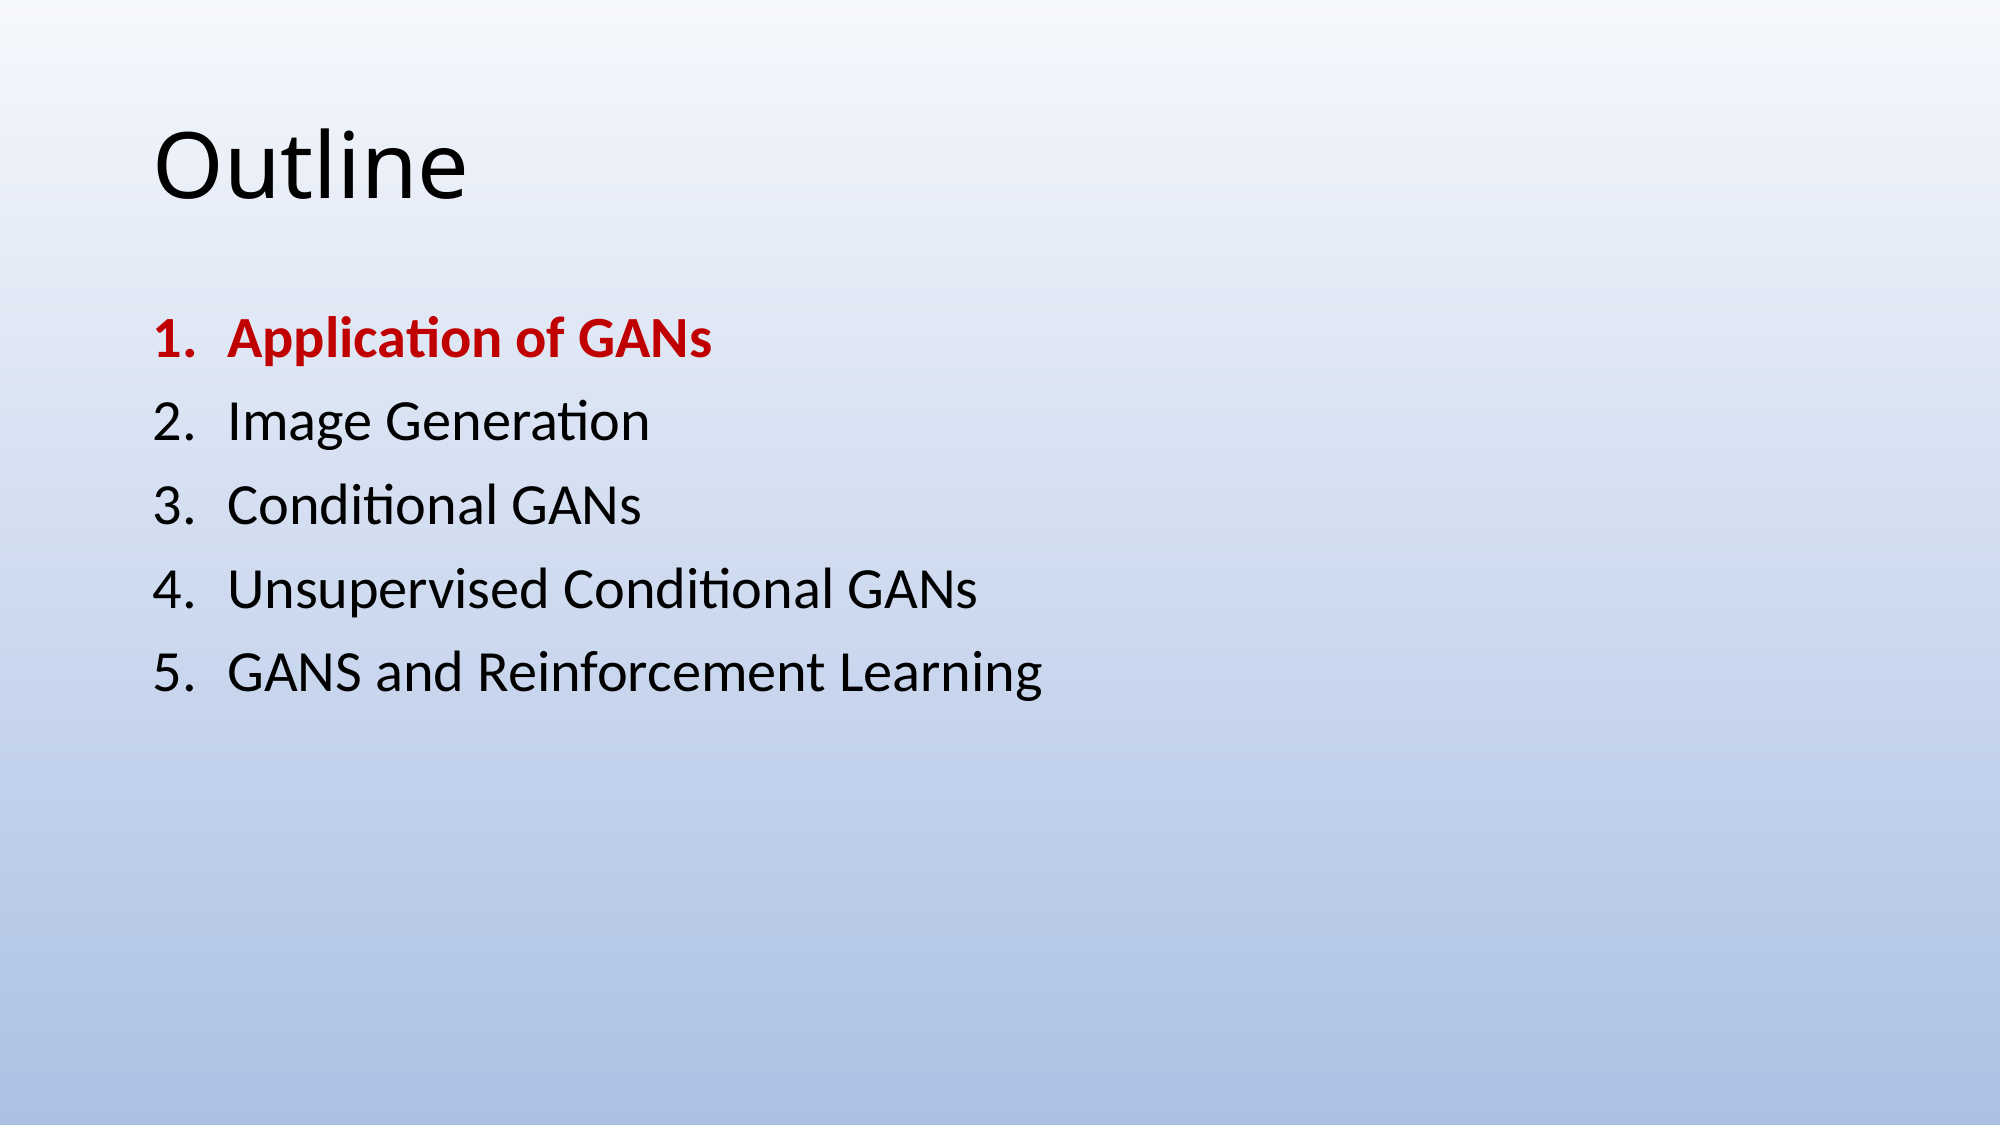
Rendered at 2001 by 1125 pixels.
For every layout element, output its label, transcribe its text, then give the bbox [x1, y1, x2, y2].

title Outline [137, 59, 1863, 278]
list Application of GANs Image Generation Conditional GANs Unsupervised Conditional GANs GANS and Reinforcement Learning [137, 299, 1863, 1014]
